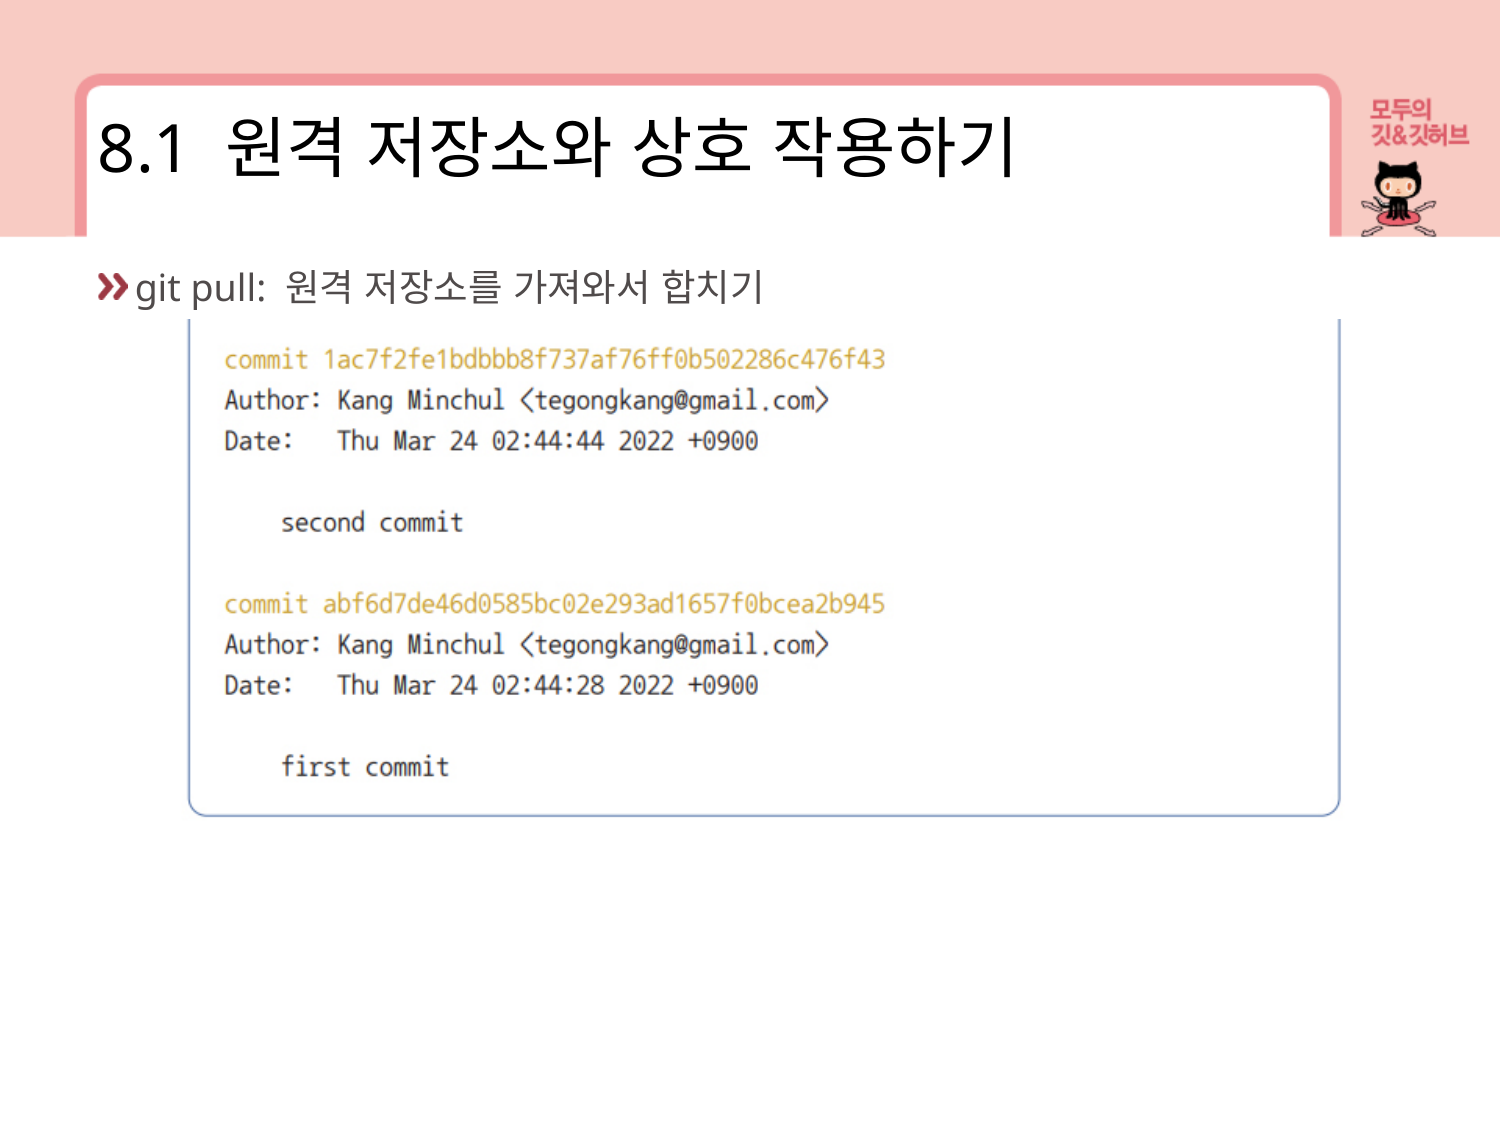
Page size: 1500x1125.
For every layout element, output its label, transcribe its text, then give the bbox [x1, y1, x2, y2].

picture [0, 0, 1500, 1125]
text_box 8.1 원격 저장소와 상호 작용하기 [82, 61, 1413, 193]
text_box git pull: 원격 저장소를 가져와서 합치기 [82, 252, 1413, 1067]
